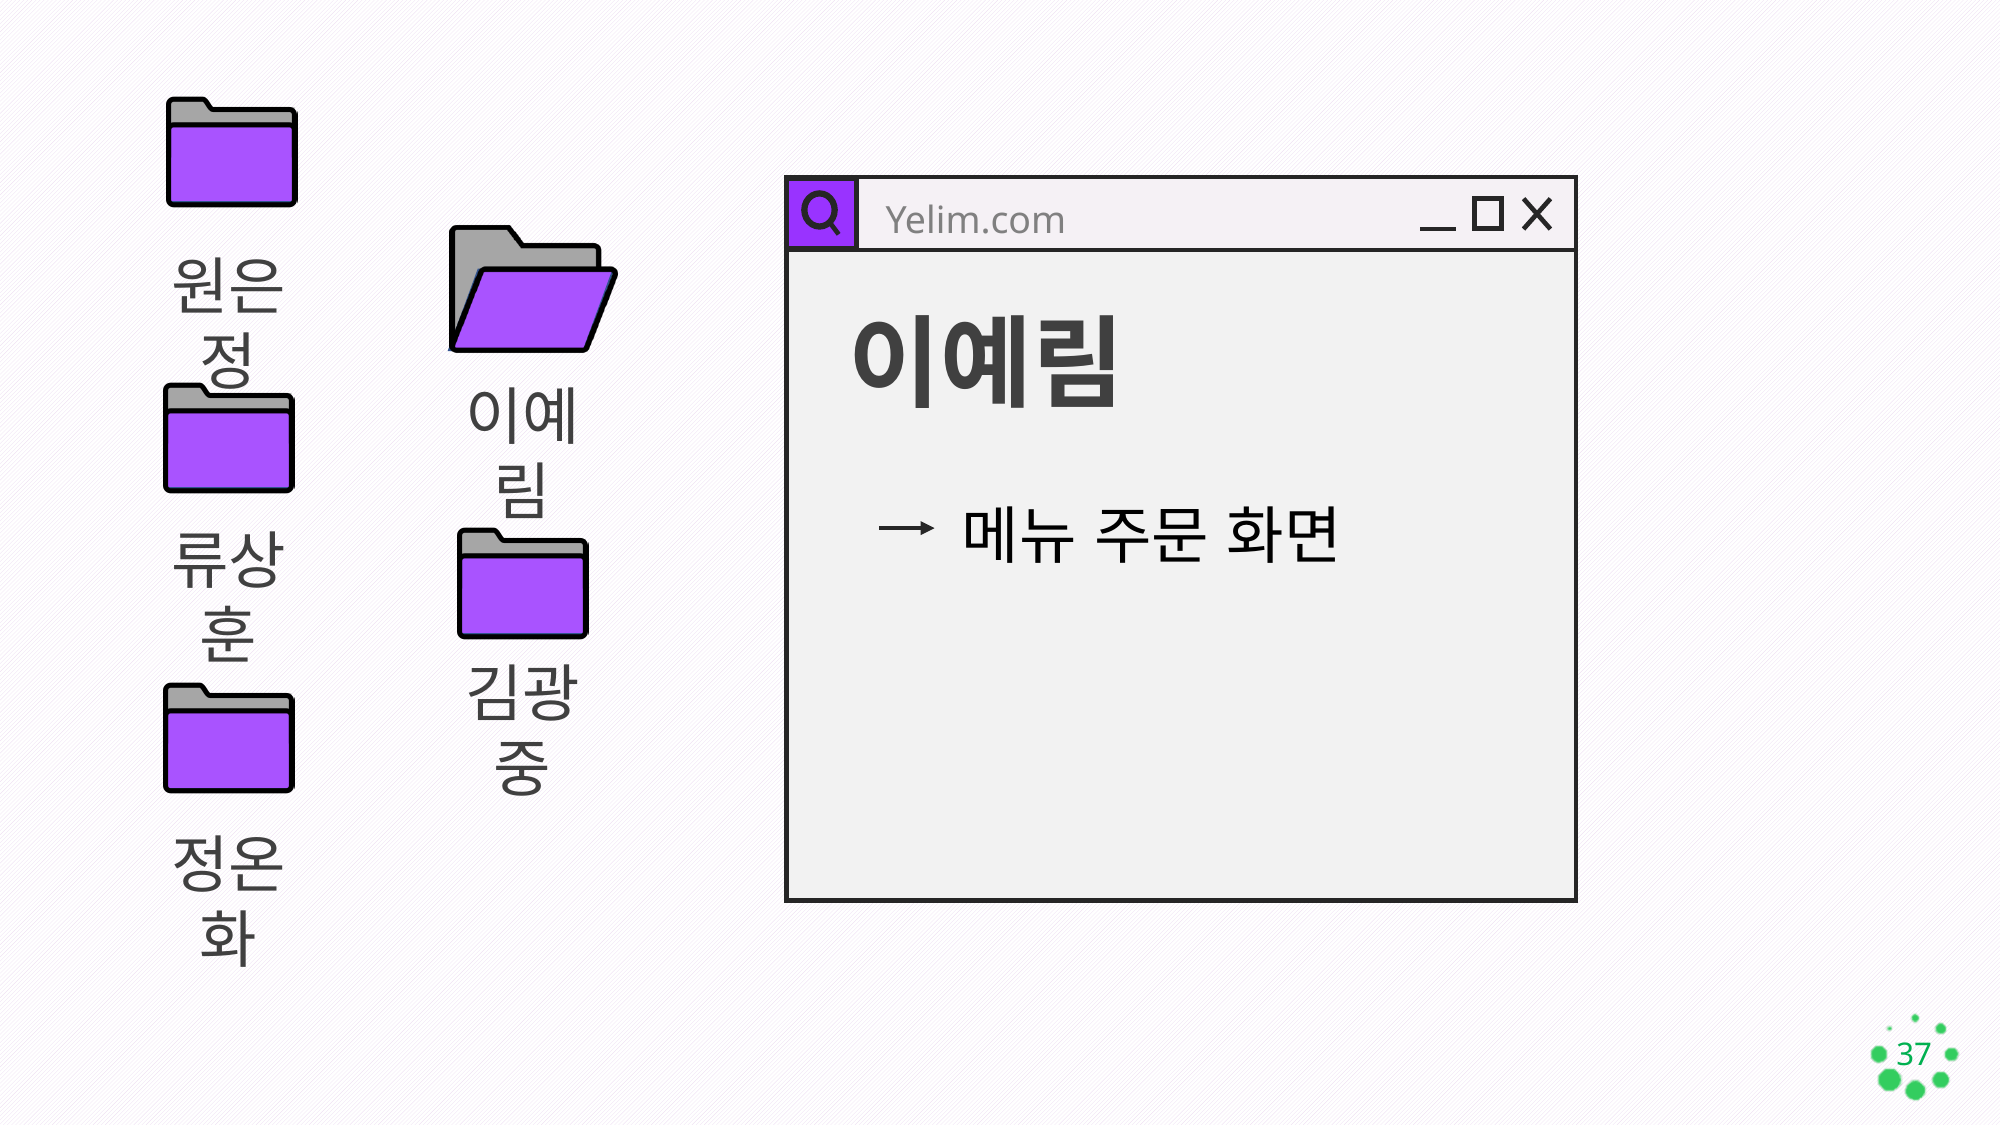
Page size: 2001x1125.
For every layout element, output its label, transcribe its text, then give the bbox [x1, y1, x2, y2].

text_box 김광중 [438, 646, 607, 812]
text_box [163, 375, 295, 500]
text_box [1474, 197, 1503, 230]
text_box 이예림 [833, 292, 1468, 427]
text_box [457, 521, 589, 646]
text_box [163, 675, 295, 800]
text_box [879, 488, 1386, 580]
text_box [166, 89, 298, 214]
text_box 이예림 [438, 369, 607, 535]
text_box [449, 210, 618, 367]
text_box 원은정 [144, 239, 313, 405]
text_box Yelim.com [870, 188, 1287, 249]
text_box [1523, 198, 1551, 230]
text_box [785, 177, 1577, 901]
text_box [803, 192, 836, 228]
text_box 류상훈 [144, 514, 313, 679]
picture [1840, 987, 2000, 1125]
text_box [786, 177, 857, 250]
text_box [786, 176, 1577, 251]
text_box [828, 221, 839, 235]
text_box 정온화 [144, 817, 313, 982]
